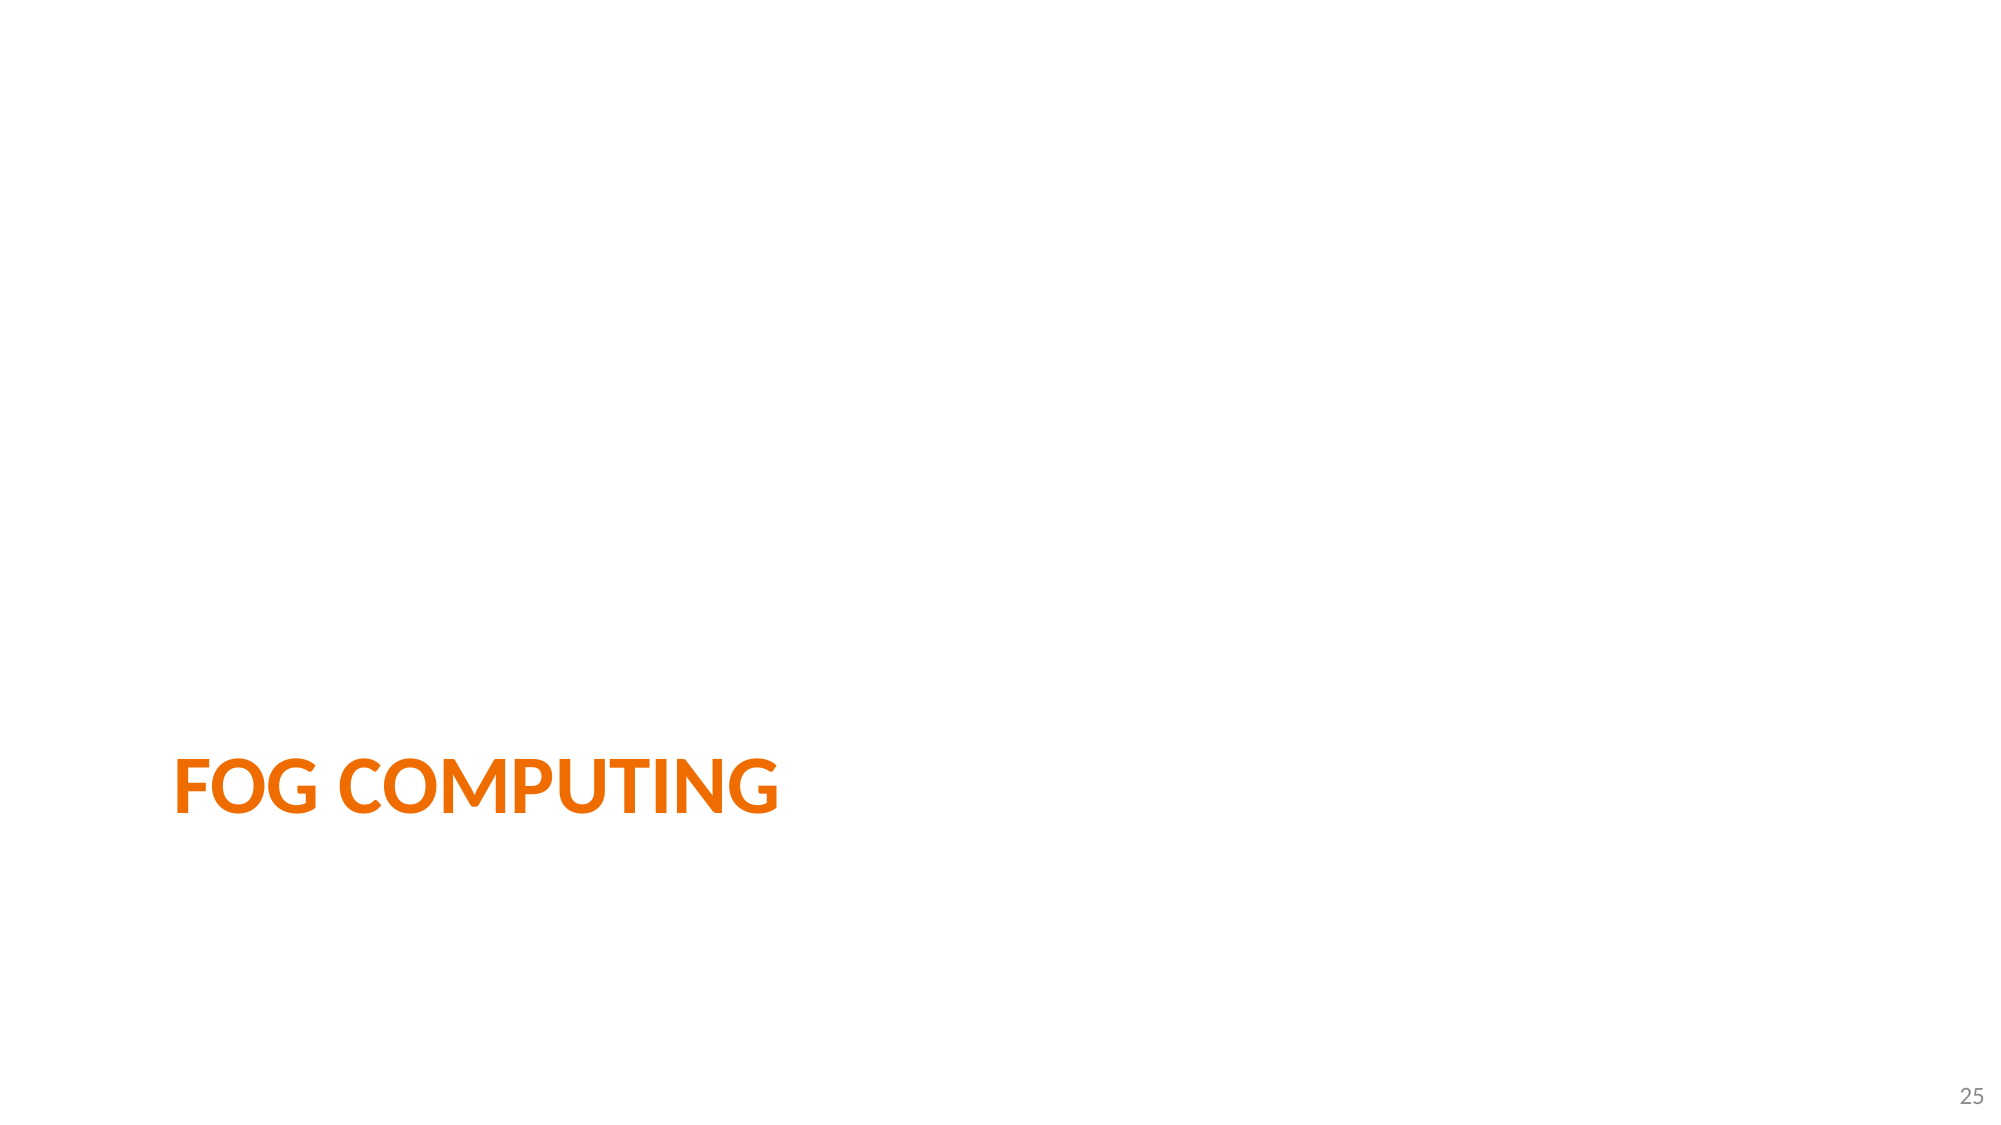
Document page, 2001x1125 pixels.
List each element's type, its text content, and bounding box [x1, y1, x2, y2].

slide_number 25 [1902, 1065, 2000, 1125]
title Fog Computing [158, 722, 1859, 947]
